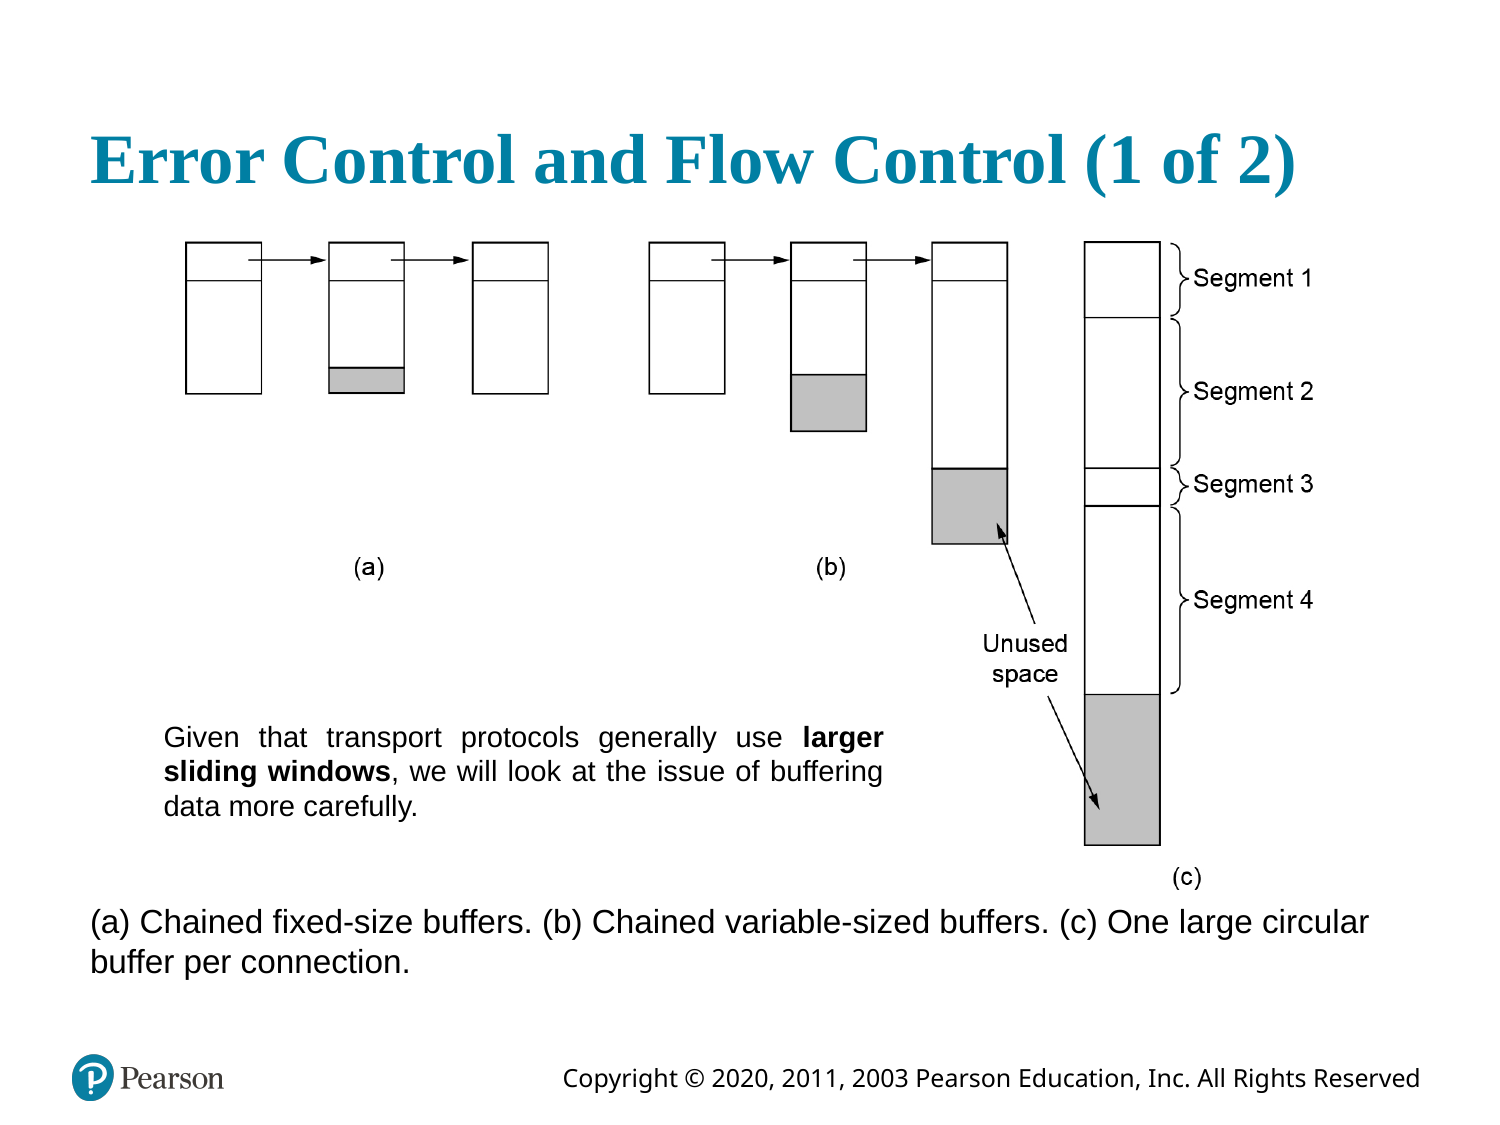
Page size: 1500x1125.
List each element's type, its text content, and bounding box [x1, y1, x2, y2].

picture [72, 1087, 83, 1101]
picture [184, 241, 1314, 890]
picture [80, 1063, 106, 1088]
list (a) Chained fixed-size buffers. (b) Chained variable-sized buffers. (c) One large circular buffer per connection. [75, 889, 1425, 996]
picture [72, 1054, 88, 1070]
text_box Given that transport protocols generally use larger sliding windows, we will look at the issue of buffering data more carefully. [148, 710, 179, 831]
picture [98, 1054, 224, 1101]
title Error Control and Flow Control (1 of 2) [75, 37, 1425, 213]
